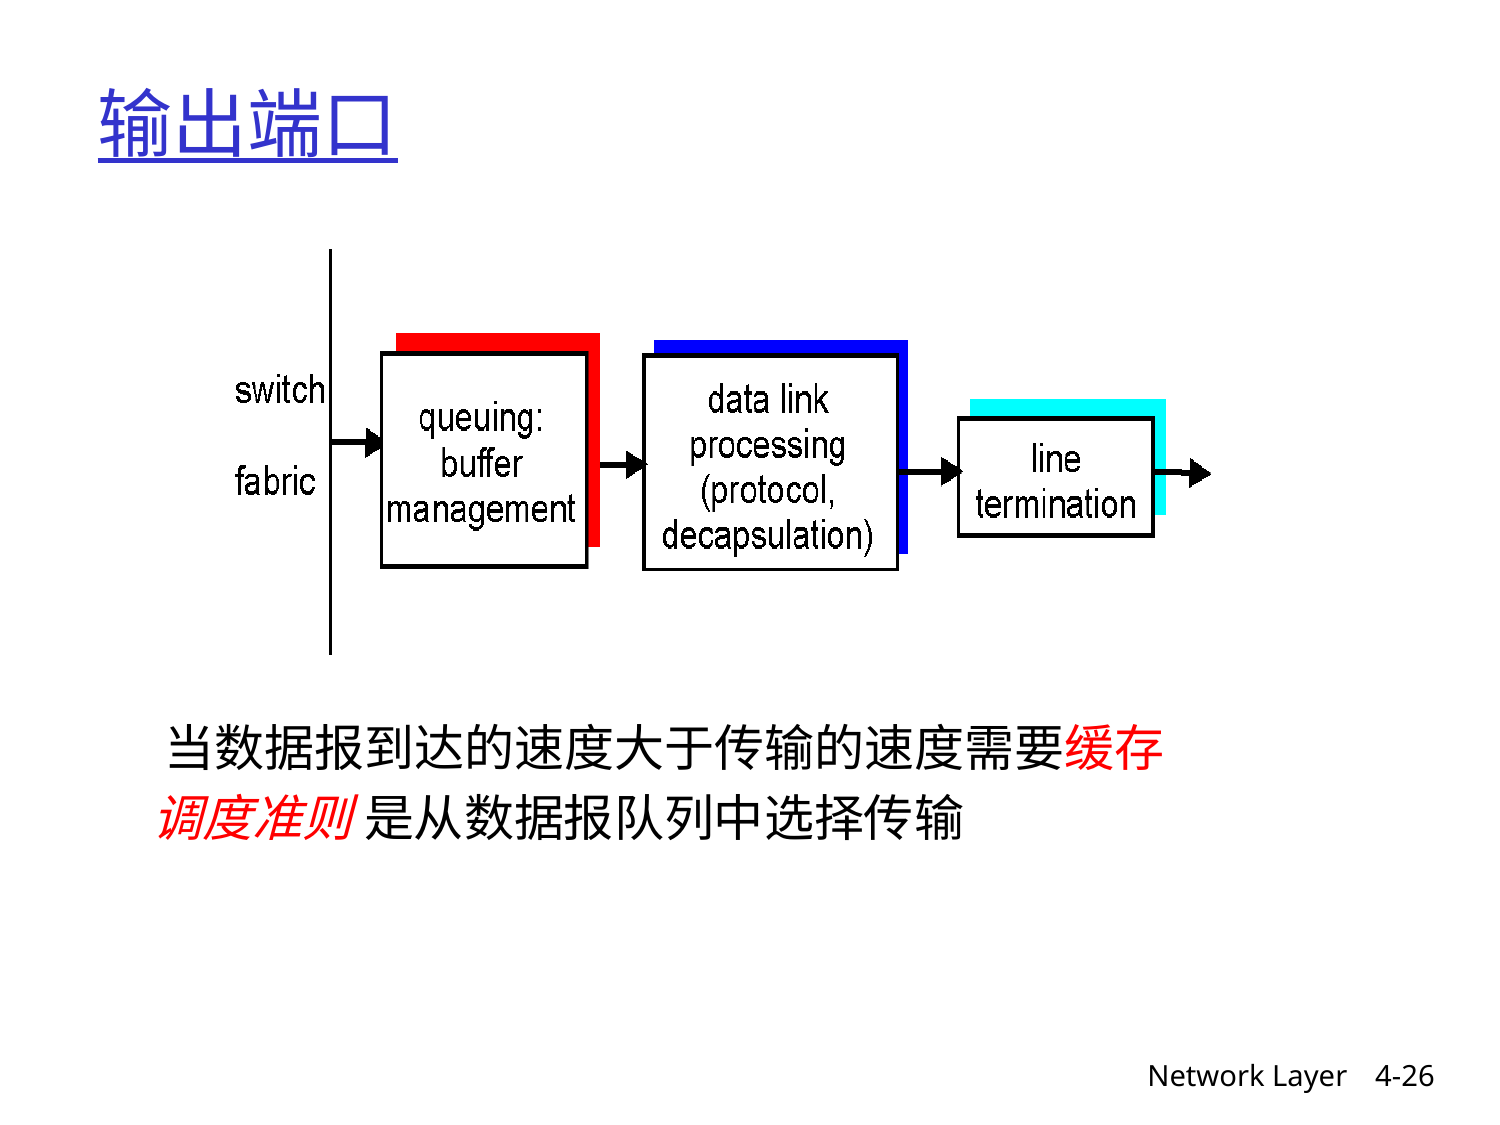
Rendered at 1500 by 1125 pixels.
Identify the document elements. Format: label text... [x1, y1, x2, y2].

title 输出端口 [82, 65, 1358, 179]
list 当数据报到达的速度大于传输的速度需要缓存 调度准则 是从数据报队列中选择传输 [91, 709, 1368, 860]
footer Network Layer [887, 1049, 1338, 1125]
slide_number 4-26 [1338, 1049, 1451, 1125]
picture [235, 248, 1211, 655]
